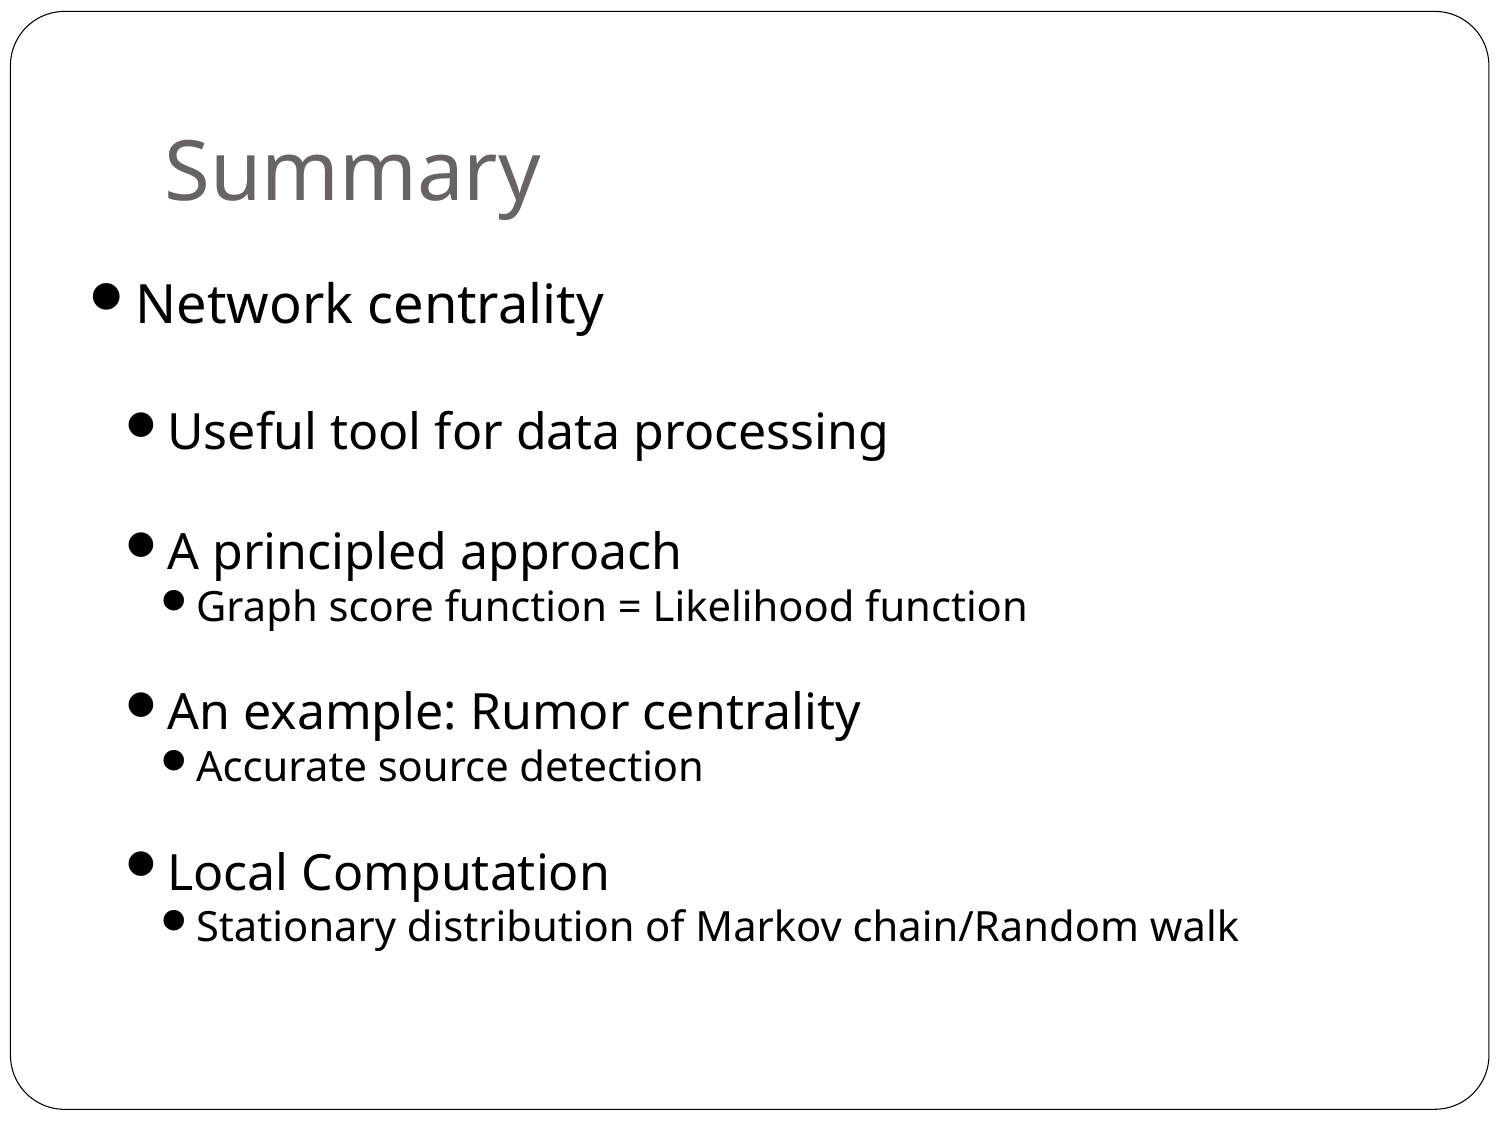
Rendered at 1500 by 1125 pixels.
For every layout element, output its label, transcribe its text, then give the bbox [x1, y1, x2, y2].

text_box Summary [150, 45, 1425, 233]
text_box Network centrality Useful tool for data processing A principled approach Graph score function = Likelihood function An example: Rumor centrality Accurate source detection Local Computation Stationary distribution of Markov chain/Random walk [74, 262, 1450, 1075]
